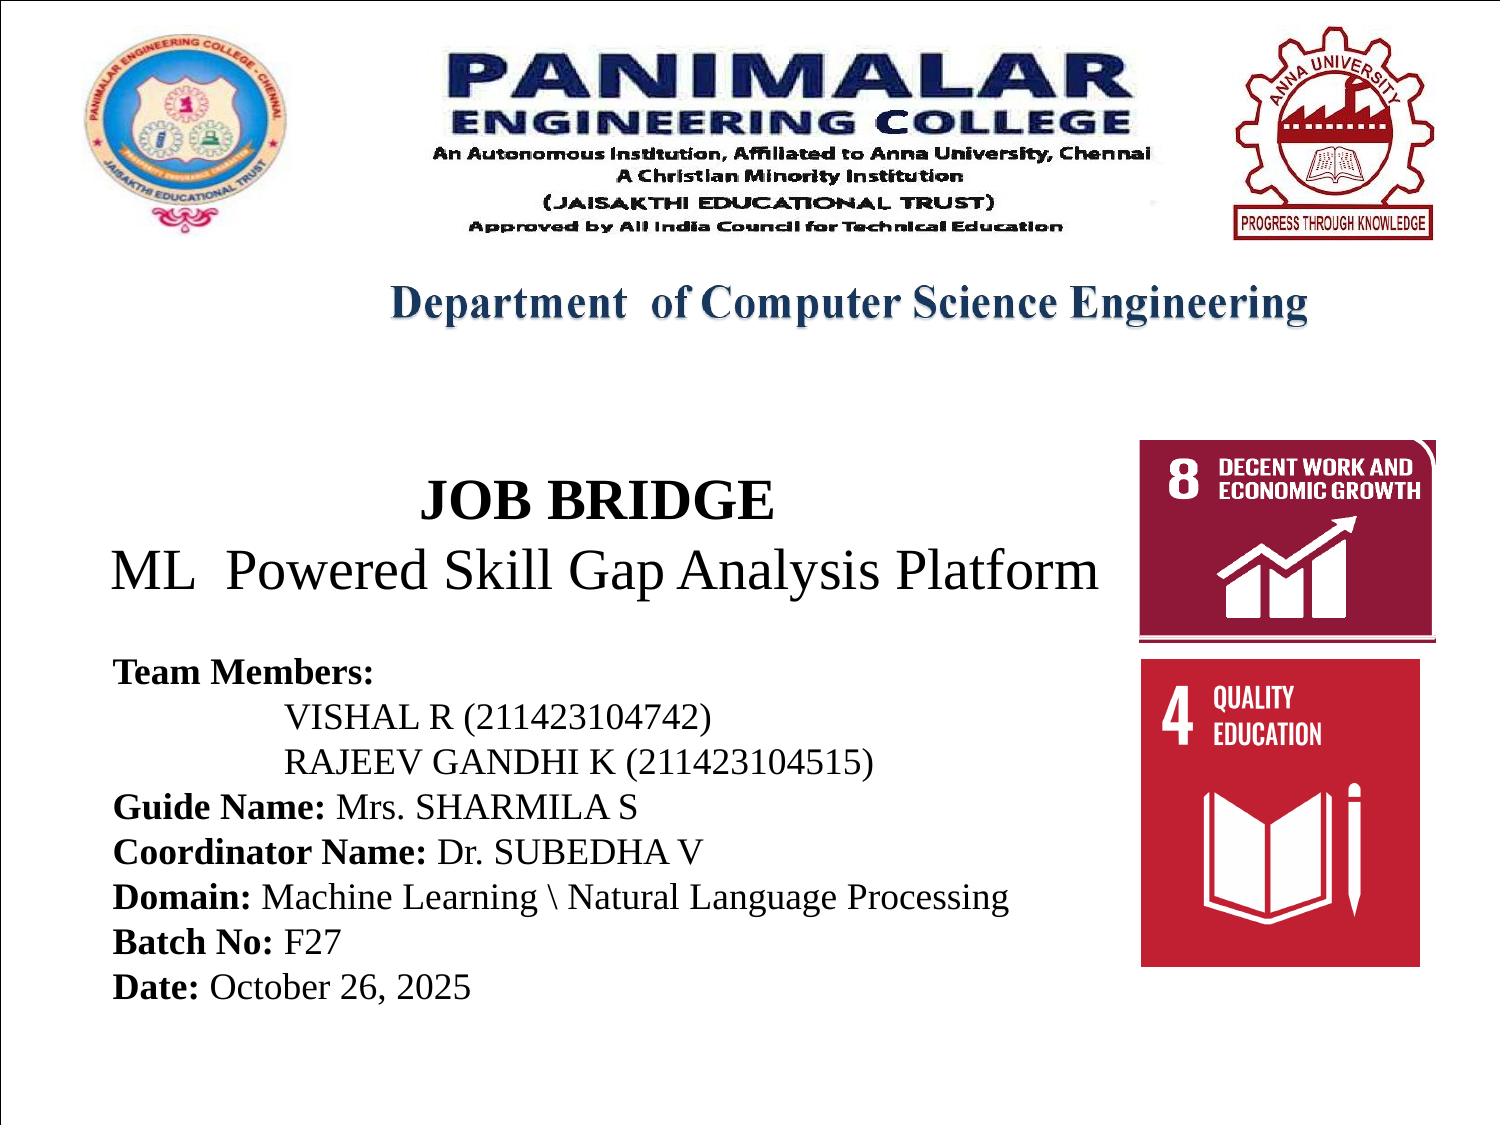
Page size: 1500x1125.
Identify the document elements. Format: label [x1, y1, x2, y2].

picture [1141, 659, 1420, 968]
text_box [0, 0, 1500, 1125]
